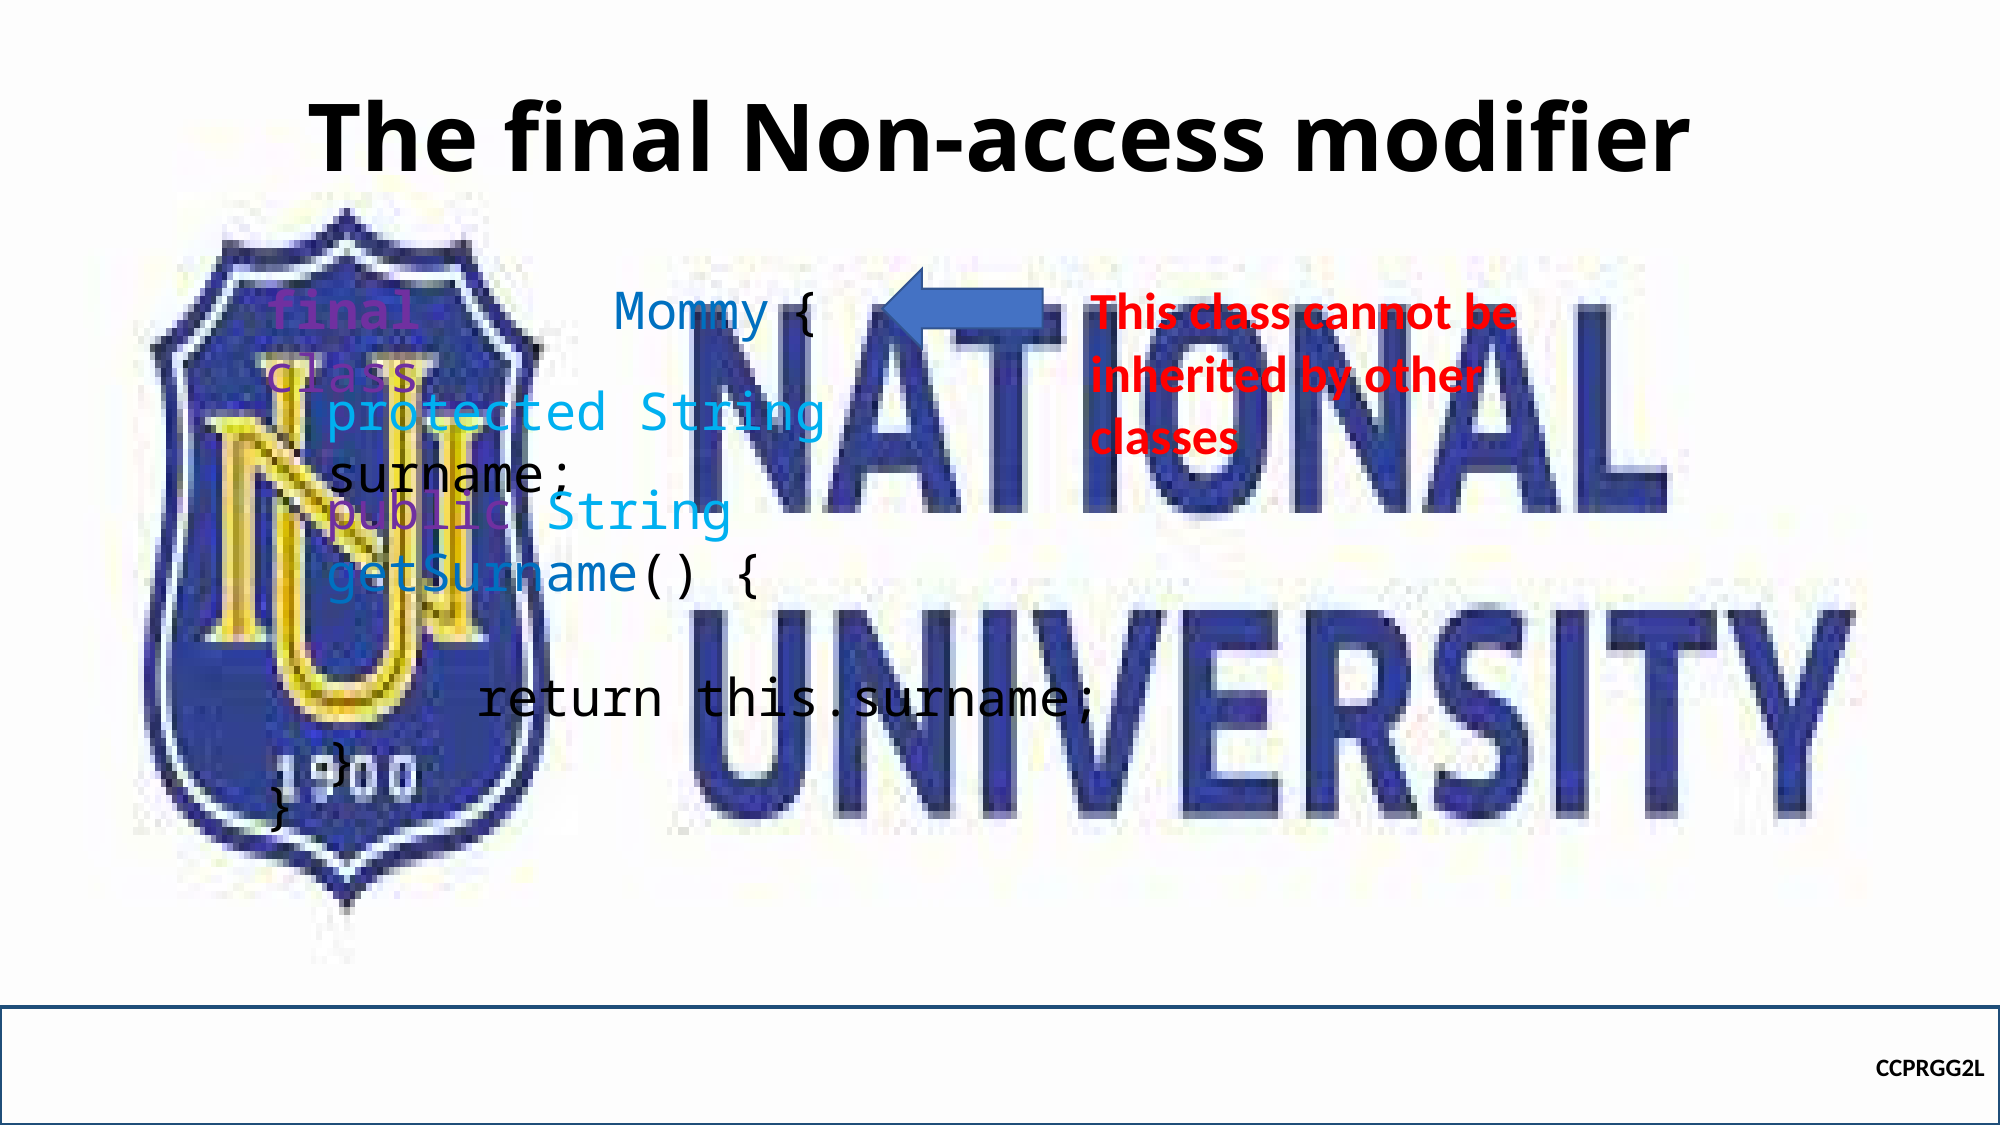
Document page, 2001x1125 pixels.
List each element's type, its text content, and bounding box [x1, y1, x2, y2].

text_box public String getSurname() { return this.surname; } [311, 469, 1153, 860]
text_box { [774, 270, 837, 348]
picture [0, 0, 2000, 1007]
text_box } [249, 765, 311, 843]
title The final Non-access modifier [249, 81, 1750, 200]
text_box This class cannot be inherited by other classes [1075, 270, 1544, 473]
text_box Mommy [600, 270, 774, 348]
footer CCPRGG2L [0, 1007, 2000, 1125]
text_box protected String surname; [311, 370, 1075, 469]
text_box final class [249, 270, 600, 410]
text_box [880, 266, 1044, 351]
